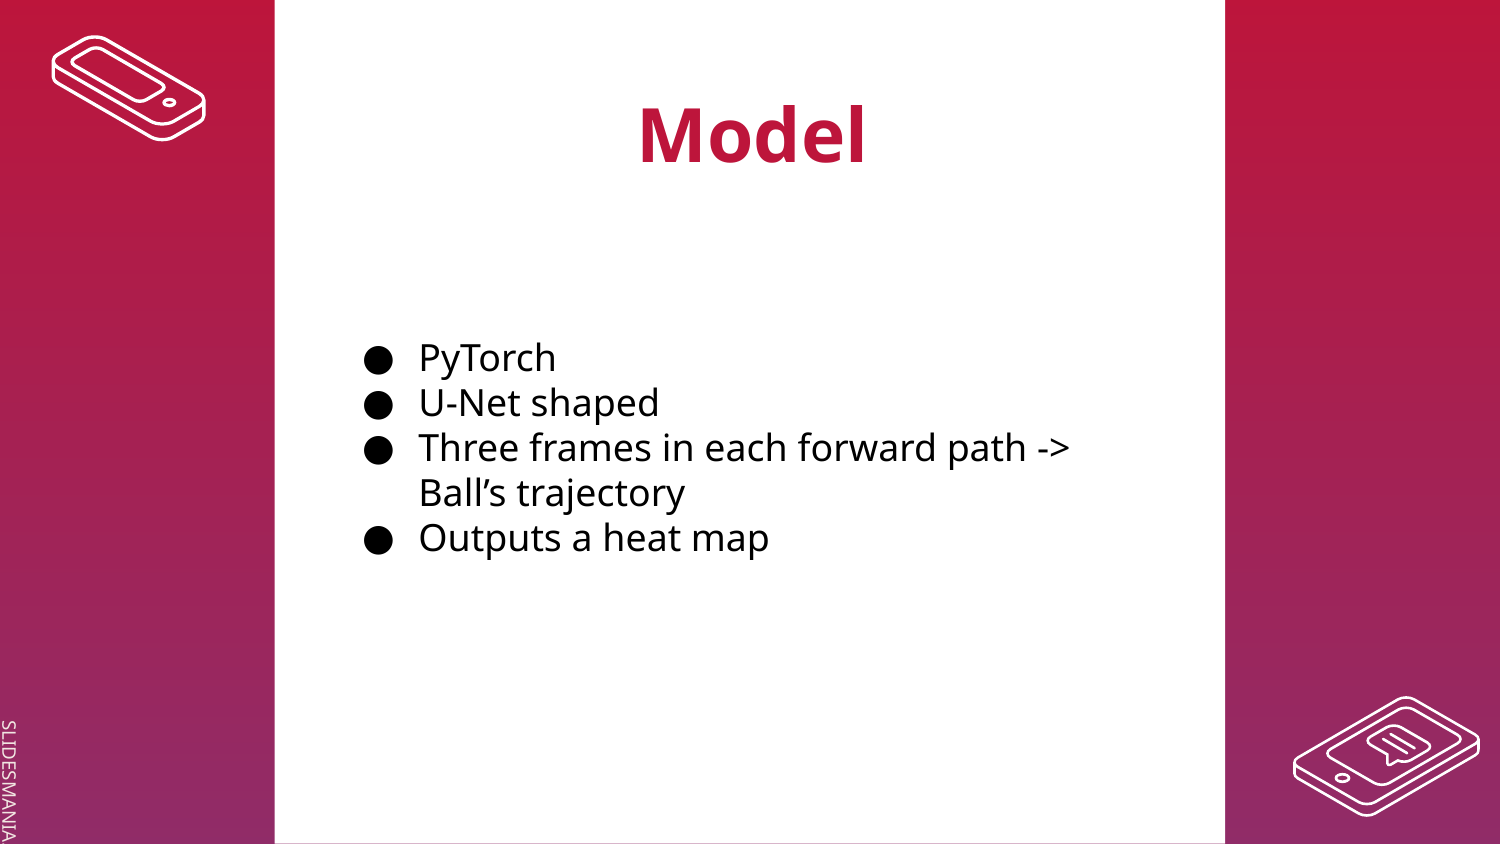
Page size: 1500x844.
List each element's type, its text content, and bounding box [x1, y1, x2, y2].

title Model [312, 72, 1194, 167]
list PyTorch U-Net shaped Three frames in each forward path -> Ball’s trajectory Outputs a heat map [328, 318, 1171, 750]
